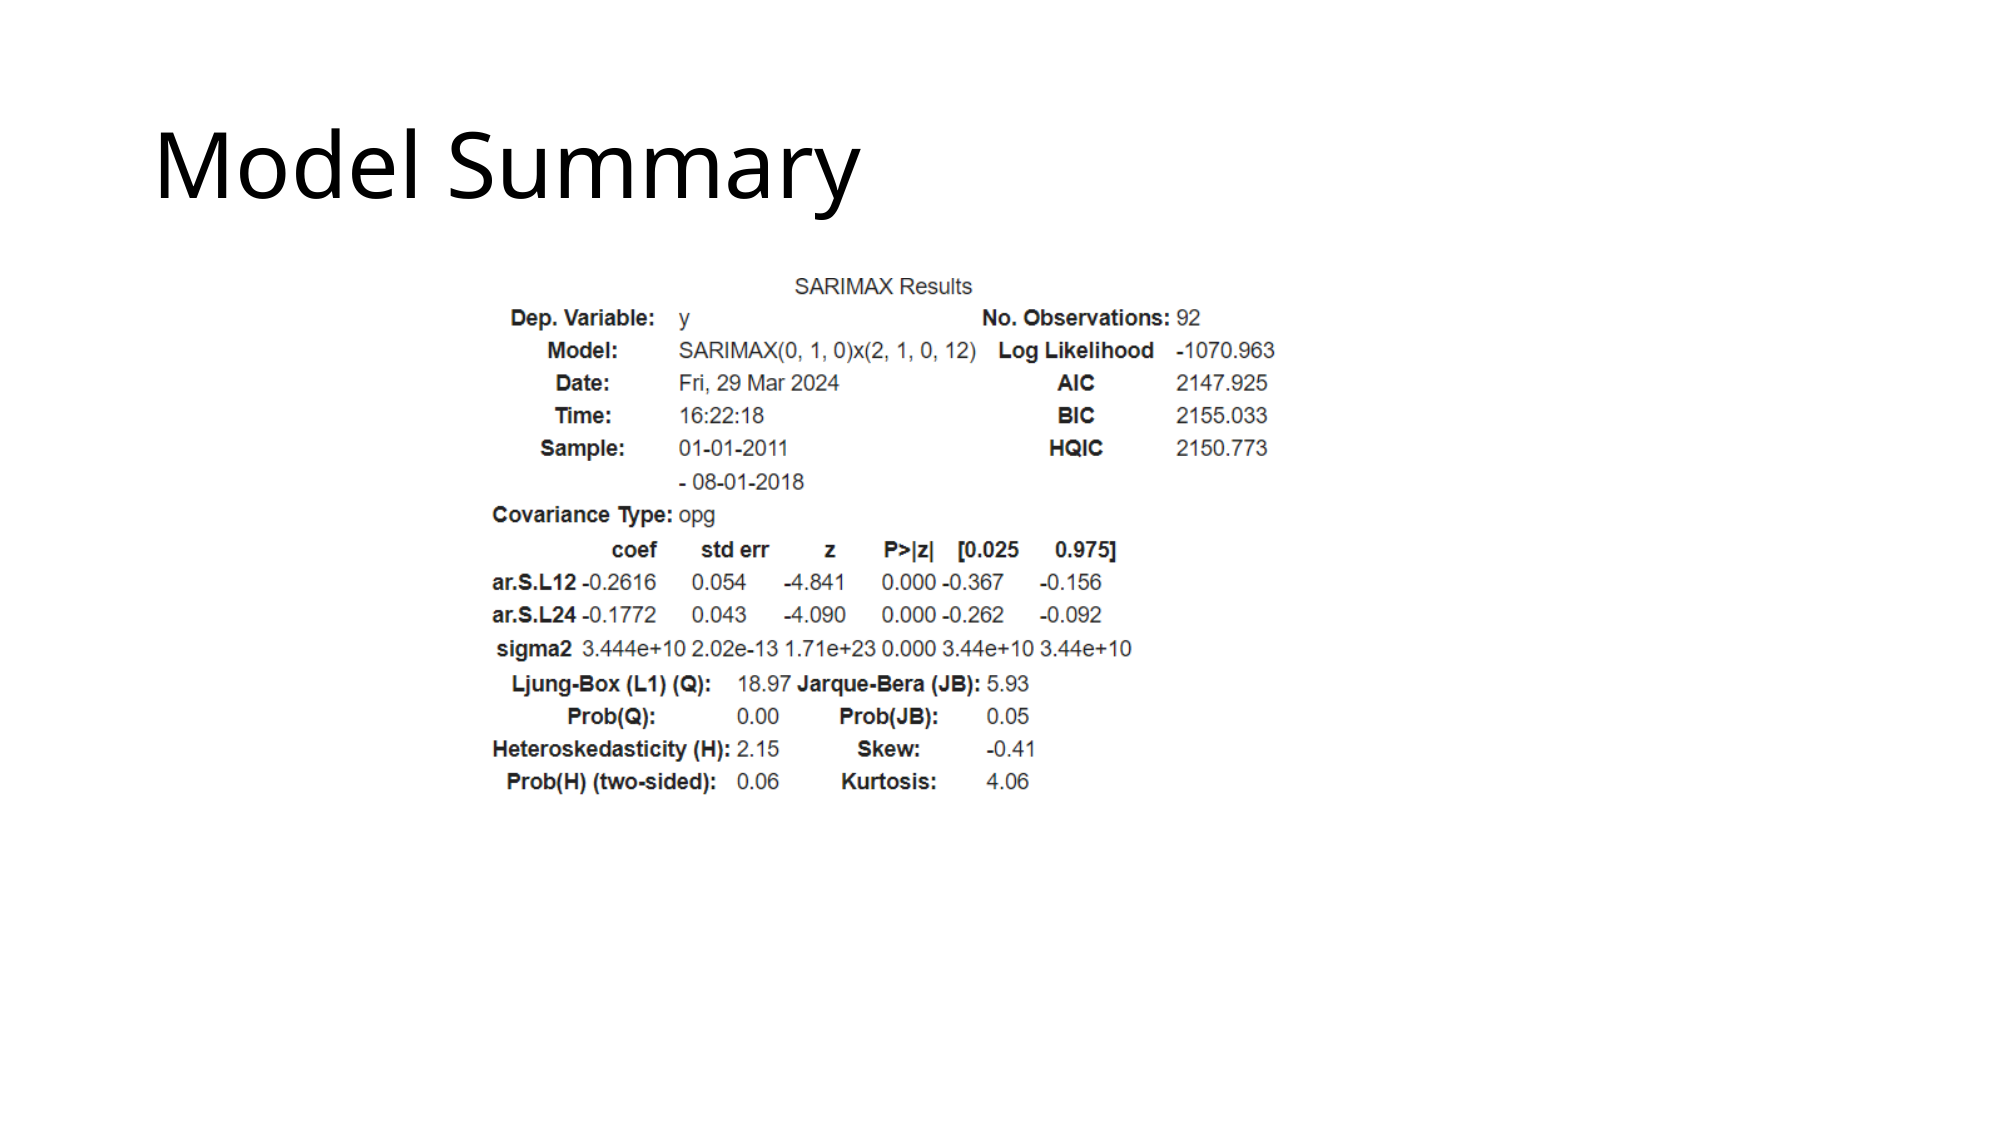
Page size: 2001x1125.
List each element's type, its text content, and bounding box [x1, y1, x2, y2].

title Model Summary [137, 59, 1863, 278]
picture [474, 278, 1526, 847]
